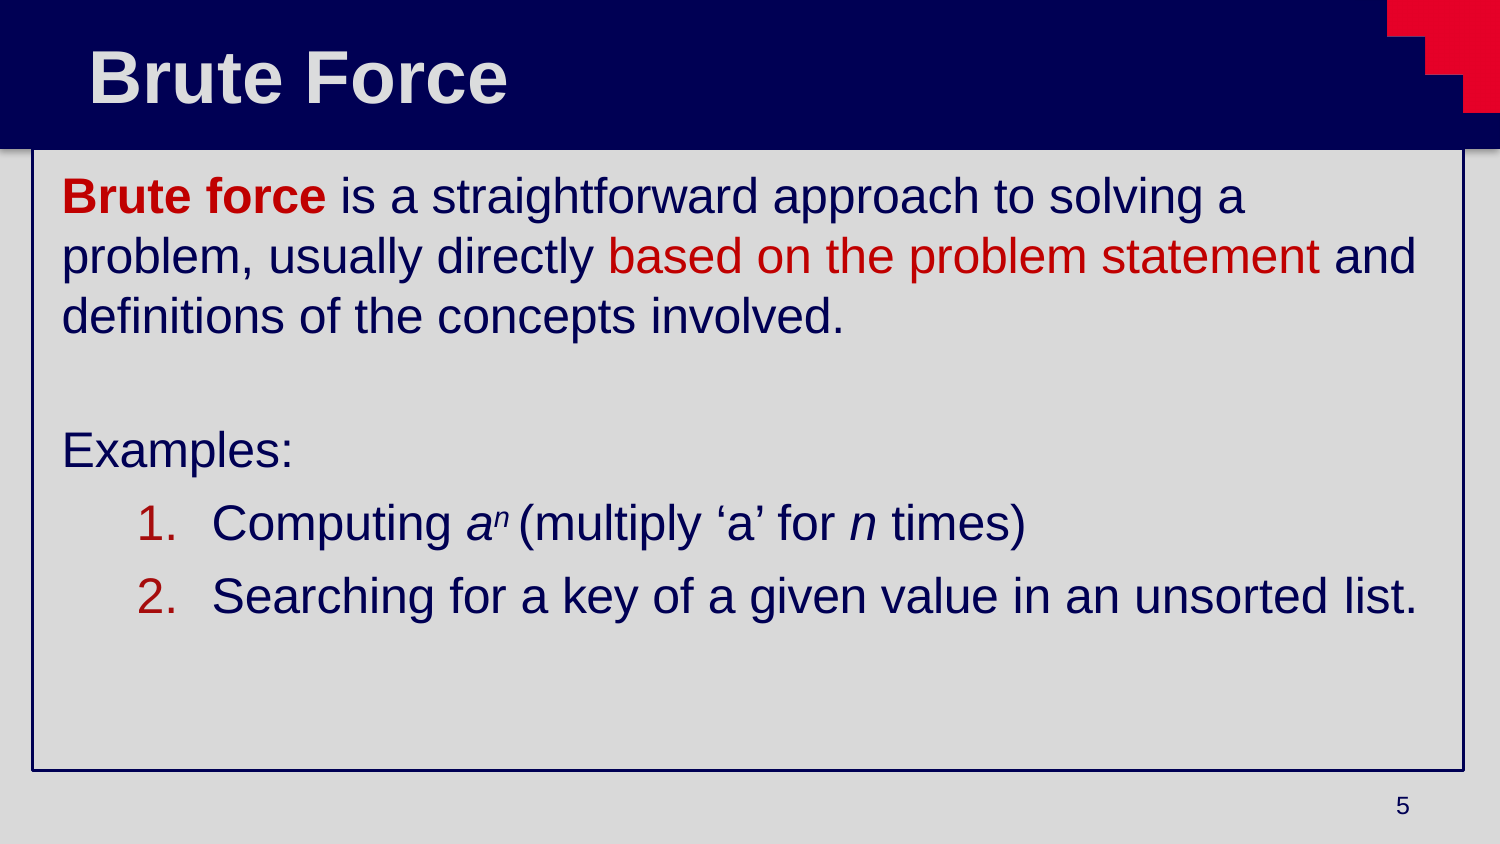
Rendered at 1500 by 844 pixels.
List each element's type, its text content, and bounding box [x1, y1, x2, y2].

list Brute force is a straightforward approach to solving a problem, usually directly based on the problem statement and definitions of the concepts involved. Examples: Computing an (multiply ‘a’ for n times) Searching for a key of a given value in an unsorted list. [31, 146, 1465, 772]
slide_number 5 [1074, 782, 1425, 827]
title Brute Force [0, 0, 1356, 150]
picture [1387, 0, 1500, 113]
